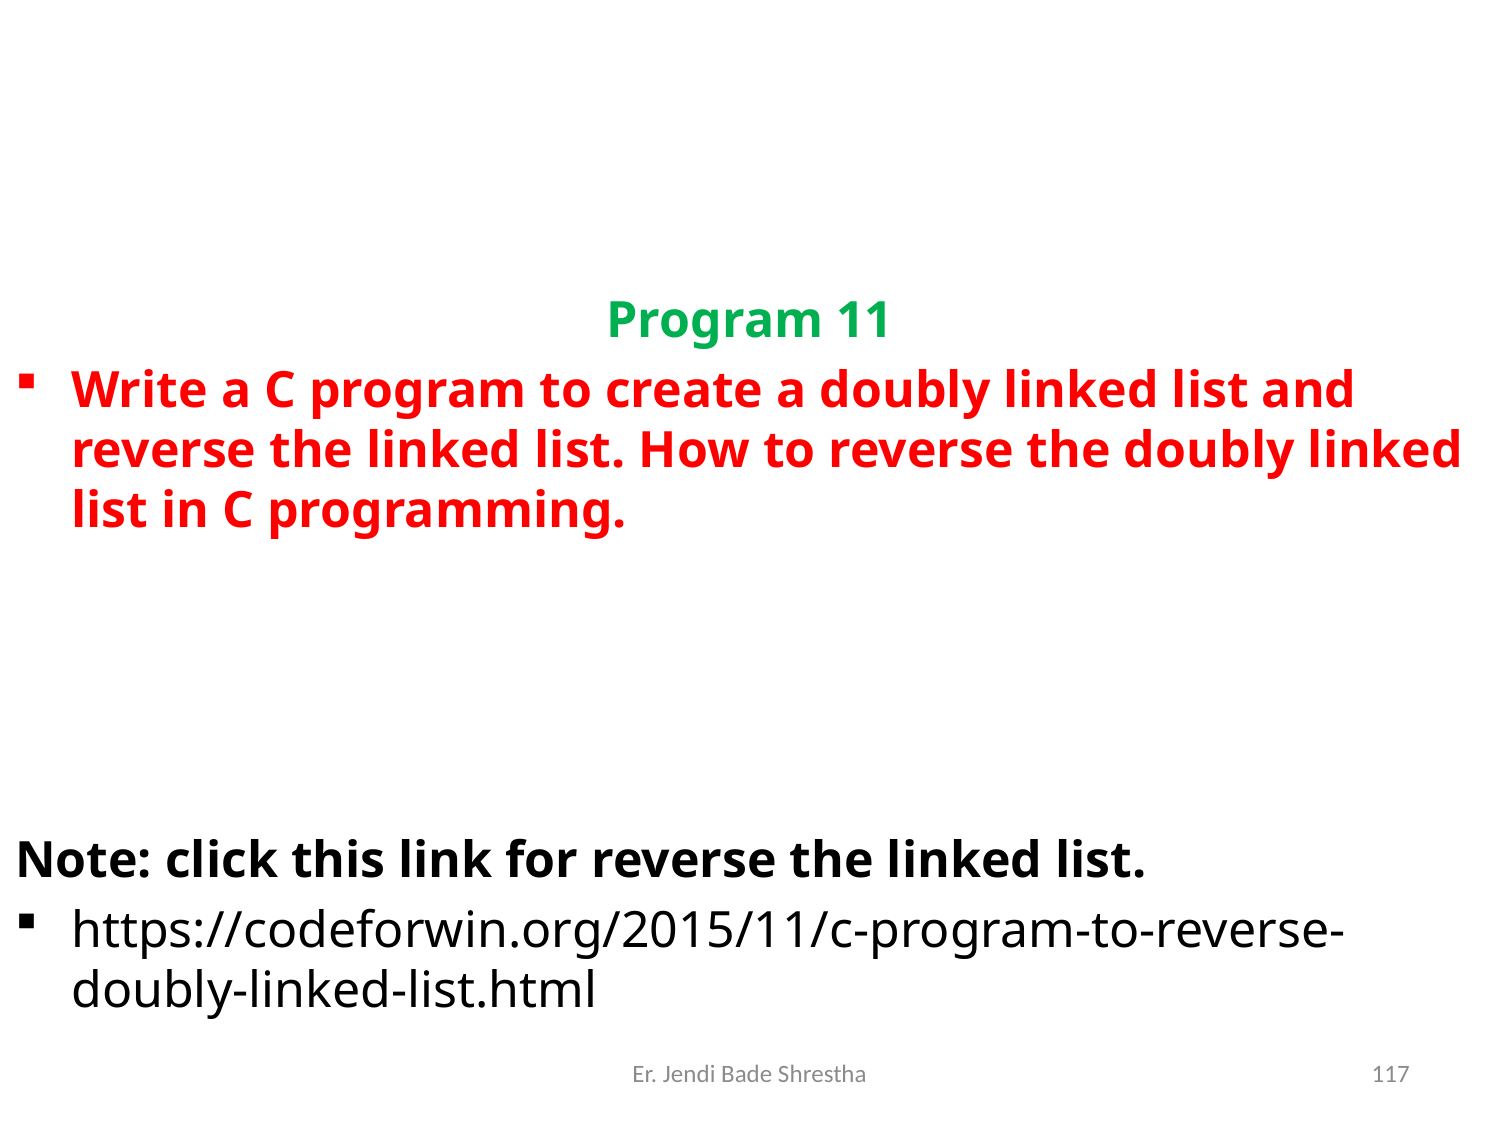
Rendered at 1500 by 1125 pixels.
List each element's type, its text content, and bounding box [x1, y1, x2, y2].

slide_number 117 [1074, 1042, 1425, 1103]
footer Er. Jendi Bade Shrestha [512, 1042, 988, 1103]
list Program 11 Write a C program to create a doubly linked list and reverse the linked list. How to reverse the doubly linked list in C programming. Note: click this link for reverse the linked list. https://codeforwin.org/2015/11/c-program-to-reverse-doubly-linked-list.html [0, 0, 1500, 1125]
